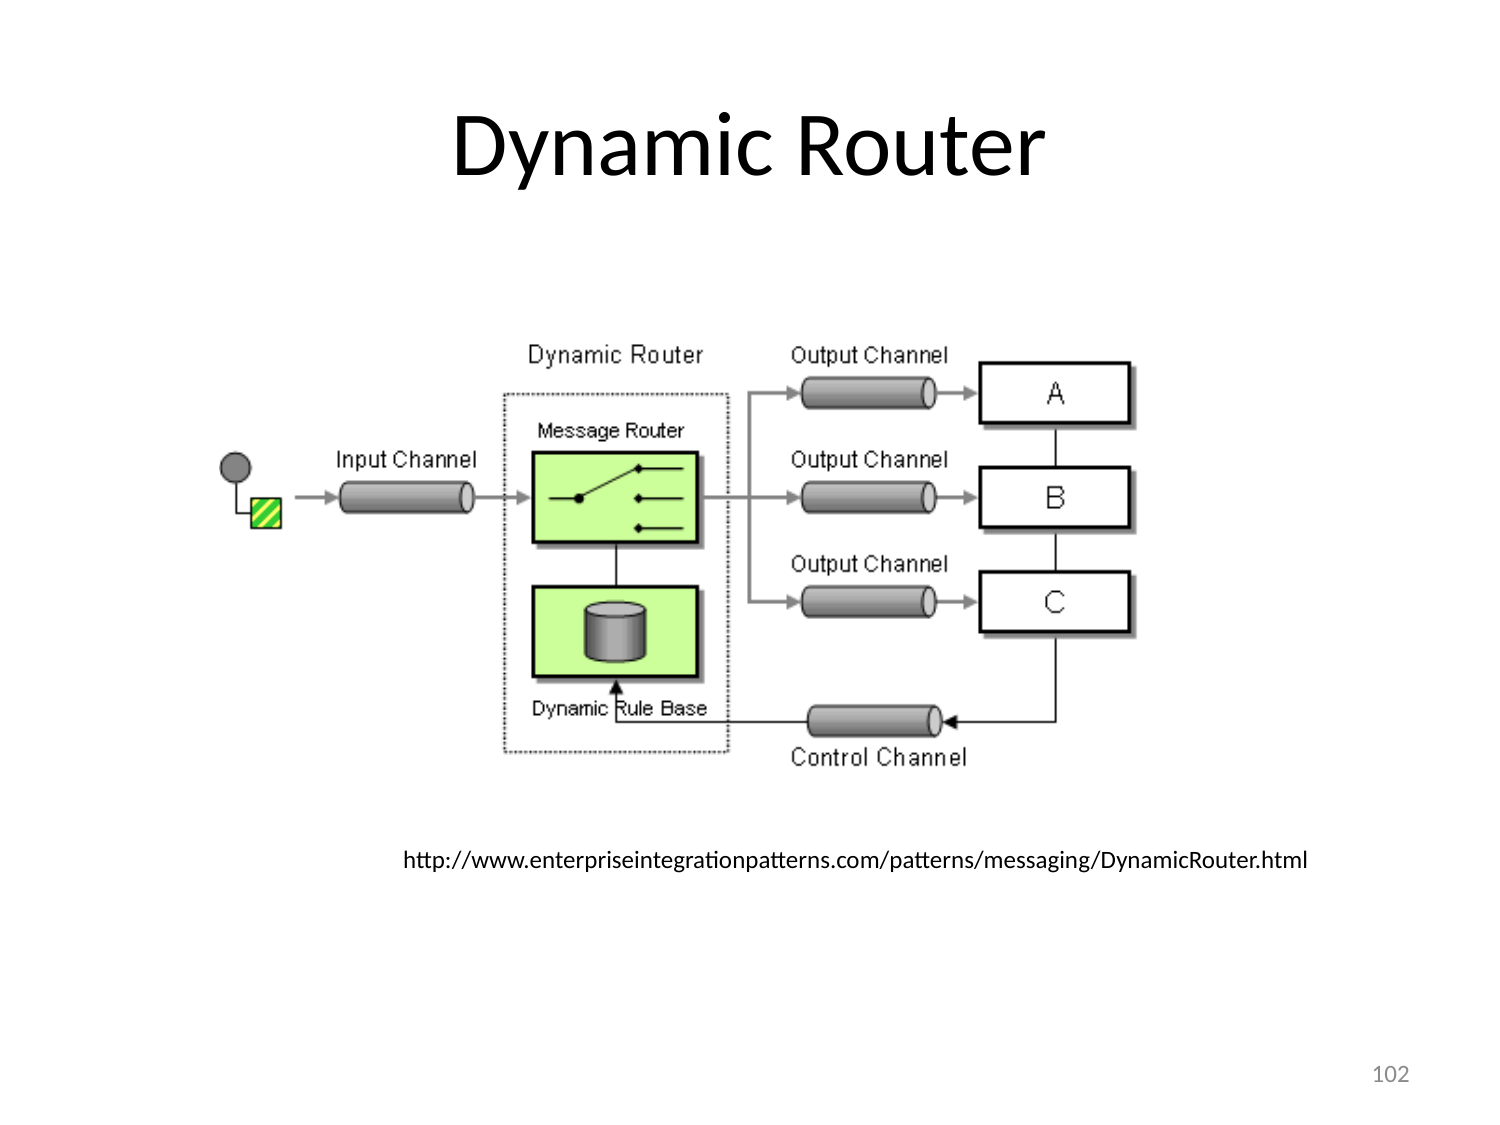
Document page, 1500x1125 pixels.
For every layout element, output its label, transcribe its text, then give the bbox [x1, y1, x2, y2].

text_box http://www.enterpriseintegrationpatterns.com/patterns/messaging/DynamicRouter.html [388, 835, 1349, 881]
picture [219, 330, 1140, 784]
title Dynamic Router [75, 45, 1425, 233]
slide_number 102 [1074, 1042, 1425, 1103]
